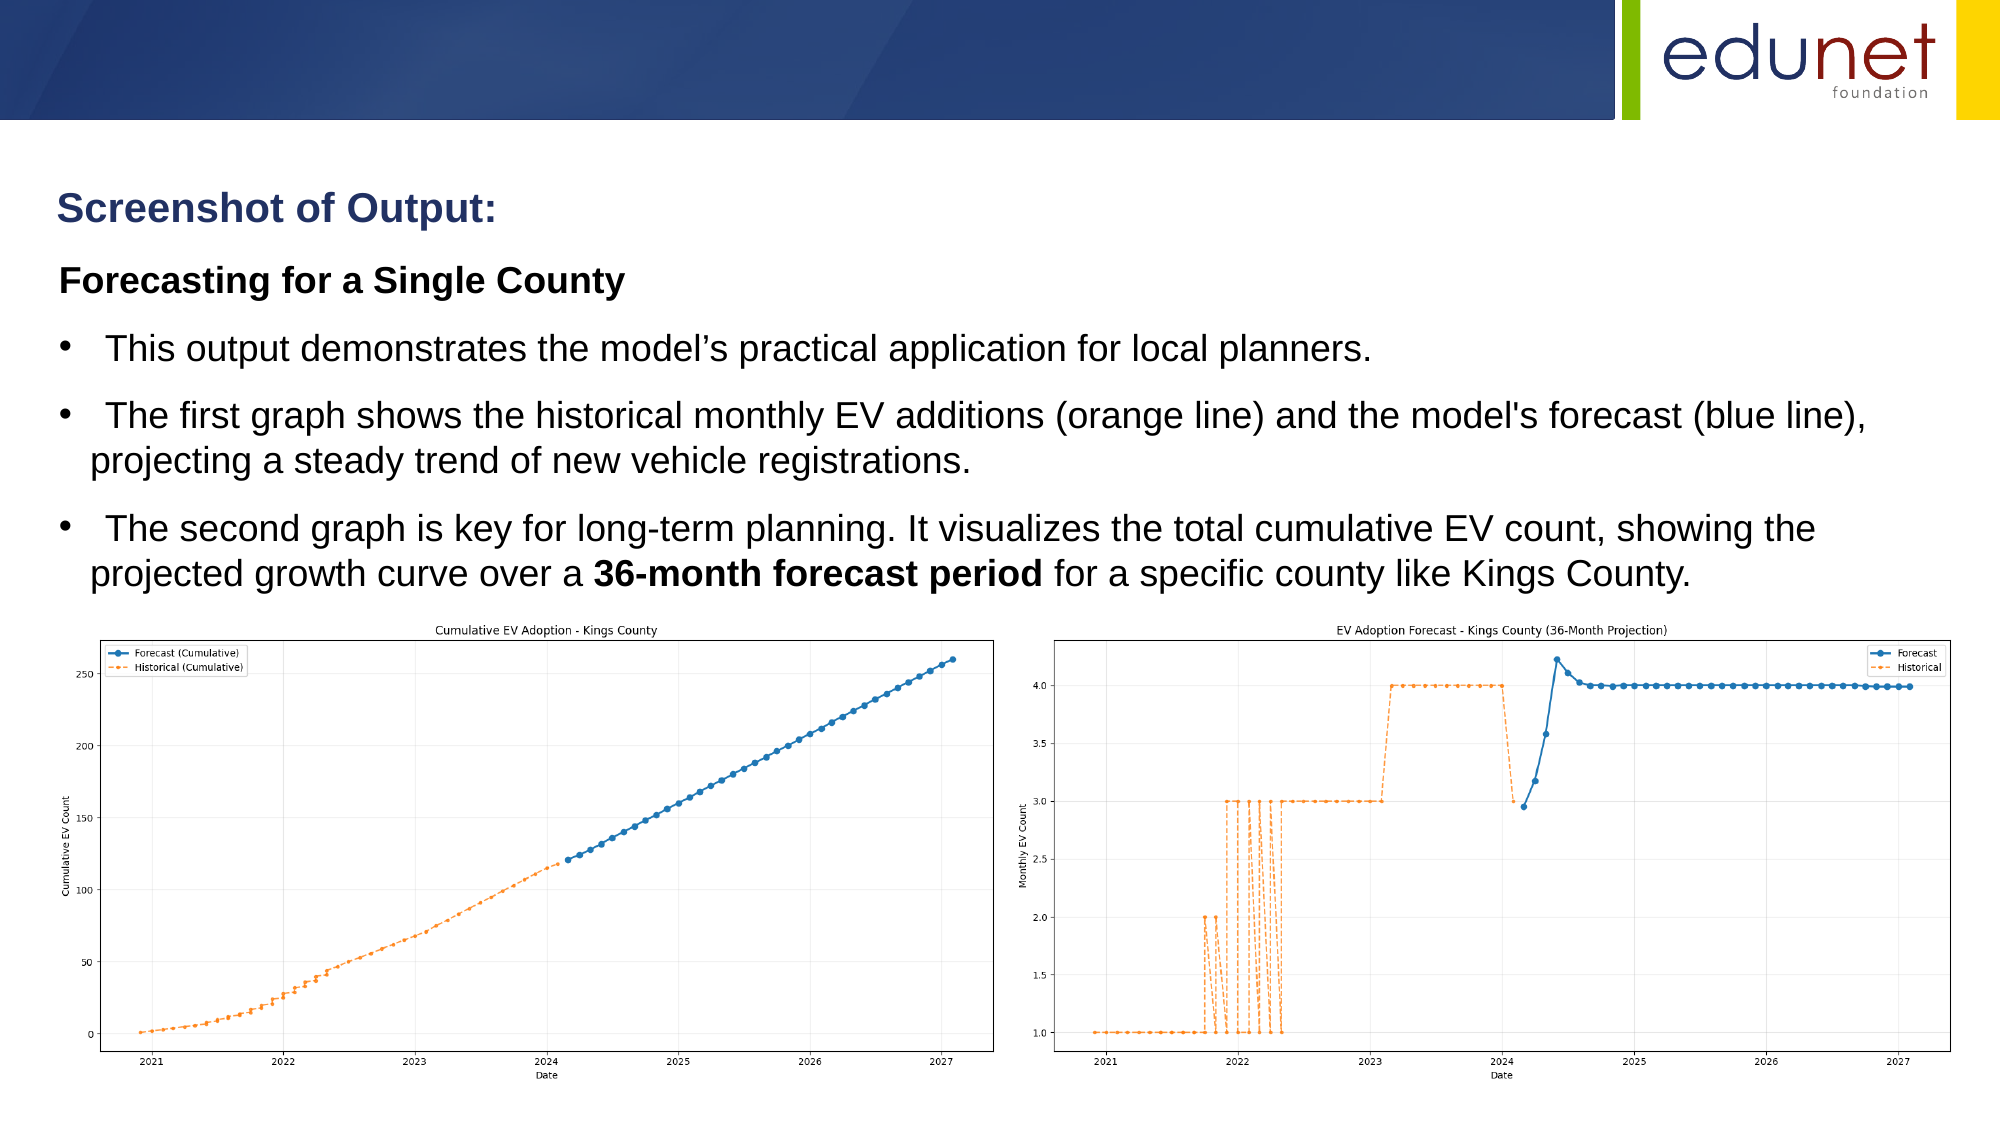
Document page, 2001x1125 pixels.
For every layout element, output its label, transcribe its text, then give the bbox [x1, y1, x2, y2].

picture [1012, 618, 1957, 1088]
picture [54, 618, 999, 1088]
text_box Screenshot of Output: [41, 172, 1043, 238]
text_box Forecasting for a Single County This output demonstrates the model’s practical application for local planners. The first graph shows the historical monthly EV additions (orange line) and the model's forecast (blue line), projecting a steady trend of new vehicle registrations. The second graph is key for long-term planning. It visualizes the total cumulative EV count, showing the projected growth curve over a 36-month forecast period for a specific county like Kings County. [43, 248, 1966, 624]
picture [1652, 12, 1948, 108]
